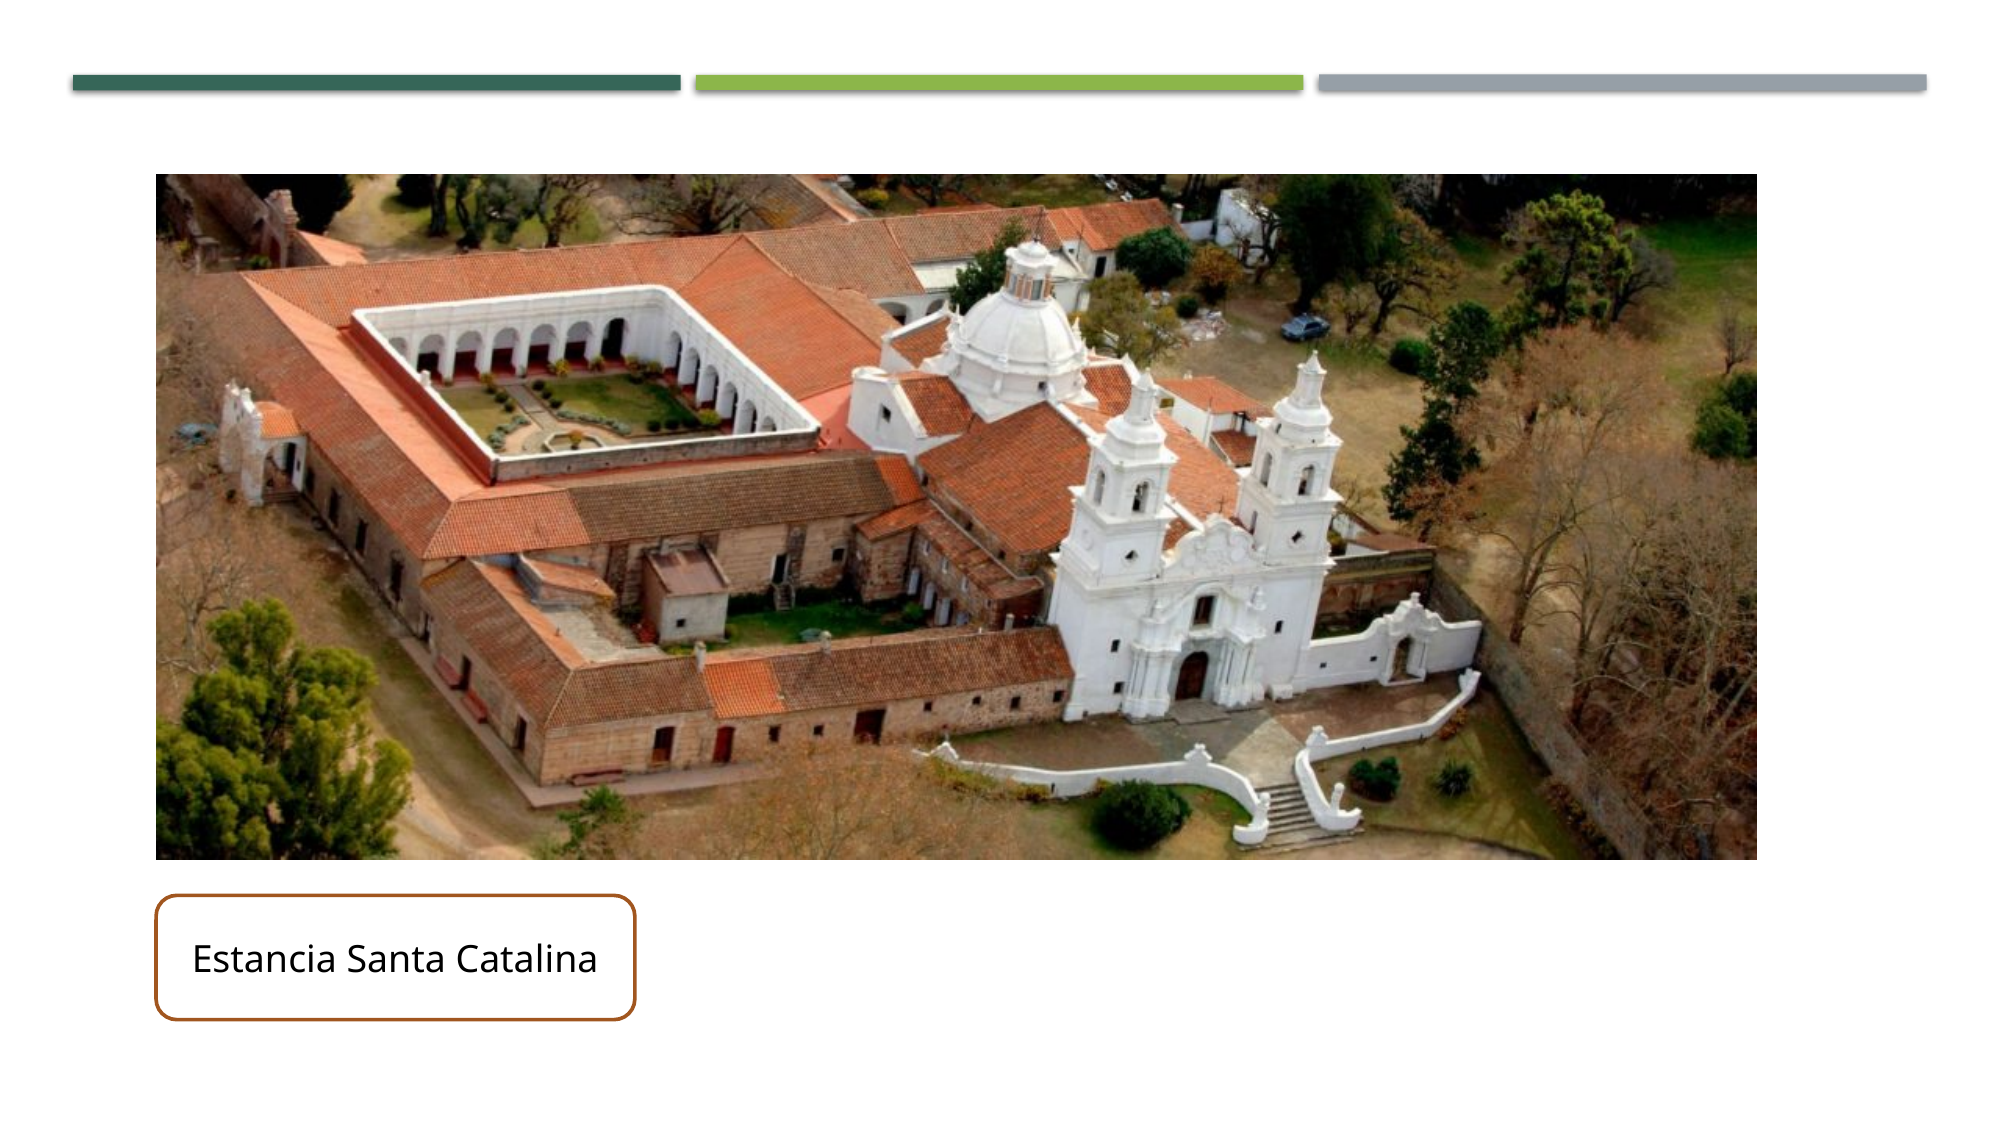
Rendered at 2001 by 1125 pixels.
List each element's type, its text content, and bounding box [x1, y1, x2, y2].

picture [155, 173, 1757, 861]
text_box Estancia Santa Catalina [154, 893, 637, 1022]
